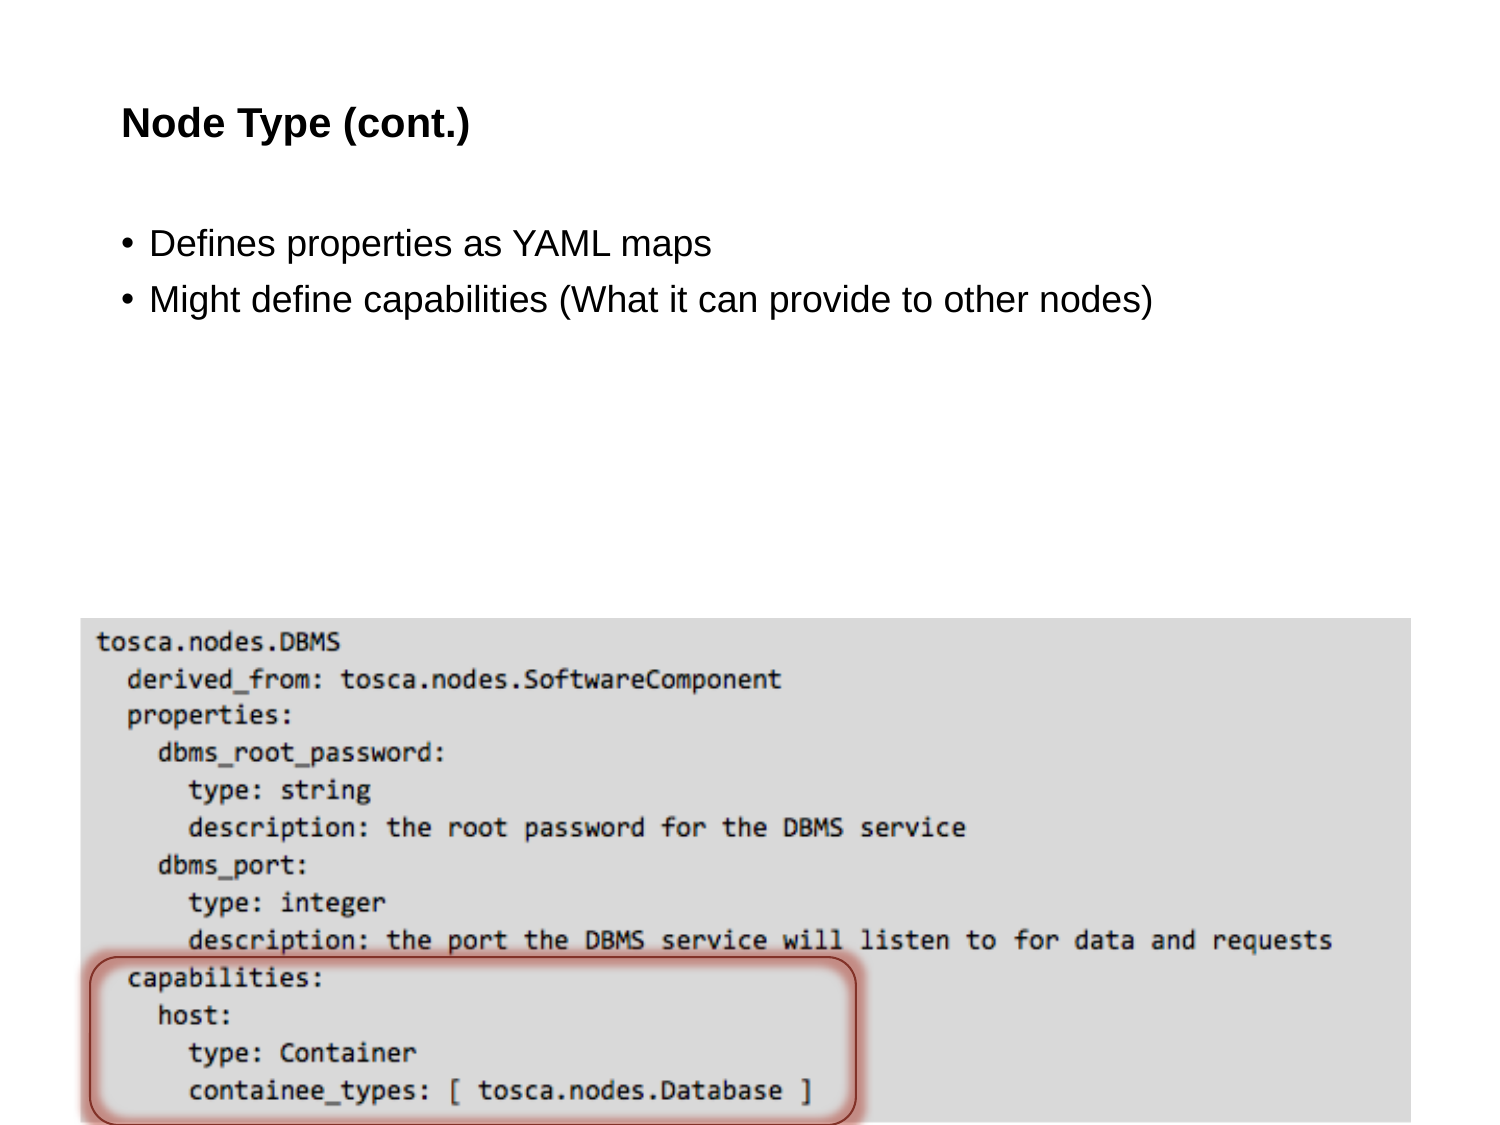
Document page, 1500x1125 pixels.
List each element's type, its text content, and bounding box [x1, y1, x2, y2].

title Node Type (cont.) [106, 94, 1394, 172]
list Defines properties as YAML maps Might define capabilities (What it can provide to other nodes) [106, 216, 1394, 618]
picture [79, 618, 1411, 1125]
